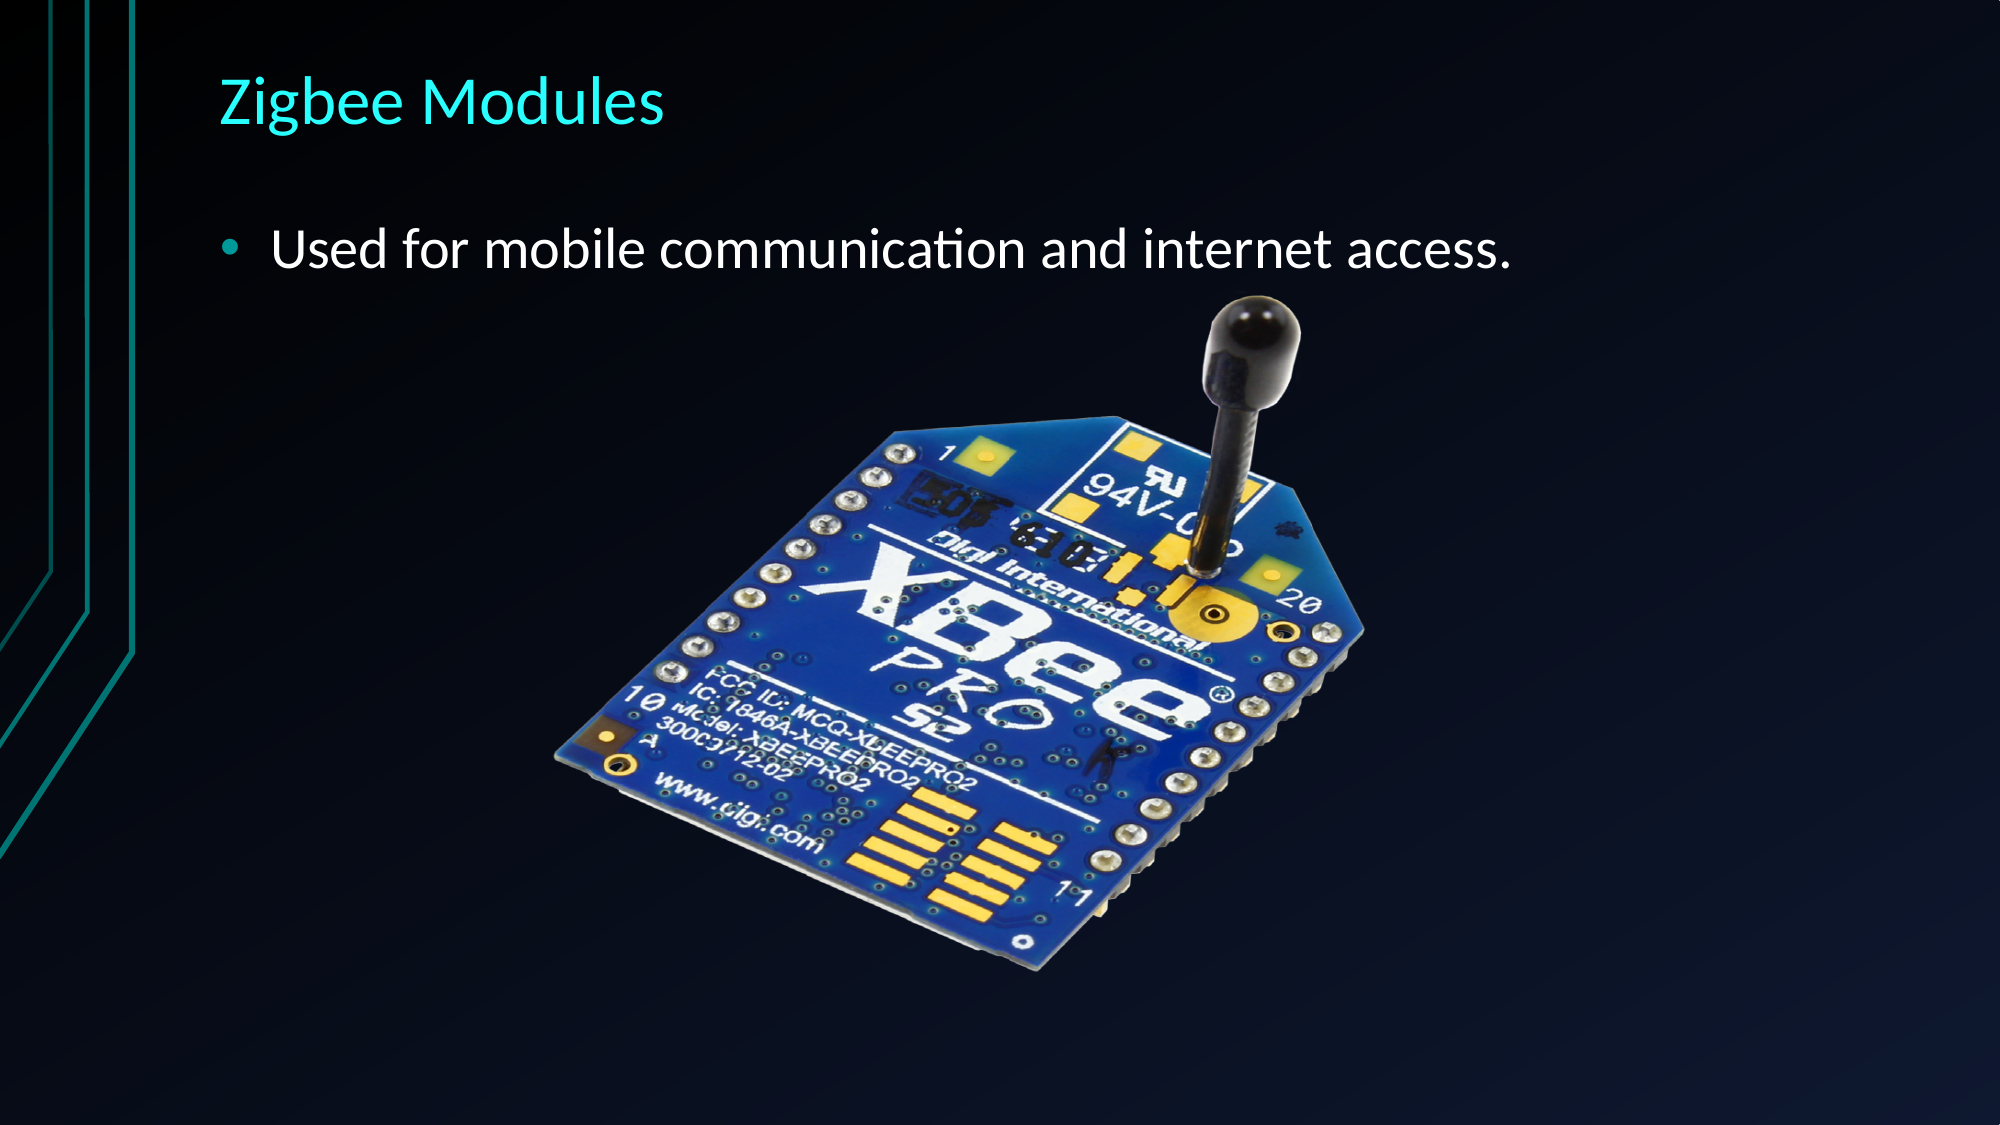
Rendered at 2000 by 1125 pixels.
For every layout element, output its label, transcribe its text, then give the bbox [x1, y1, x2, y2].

picture [503, 258, 1414, 1009]
title Zigbee Modules [199, 54, 1900, 208]
list Used for mobile communication and internet access. [199, 208, 1900, 1012]
